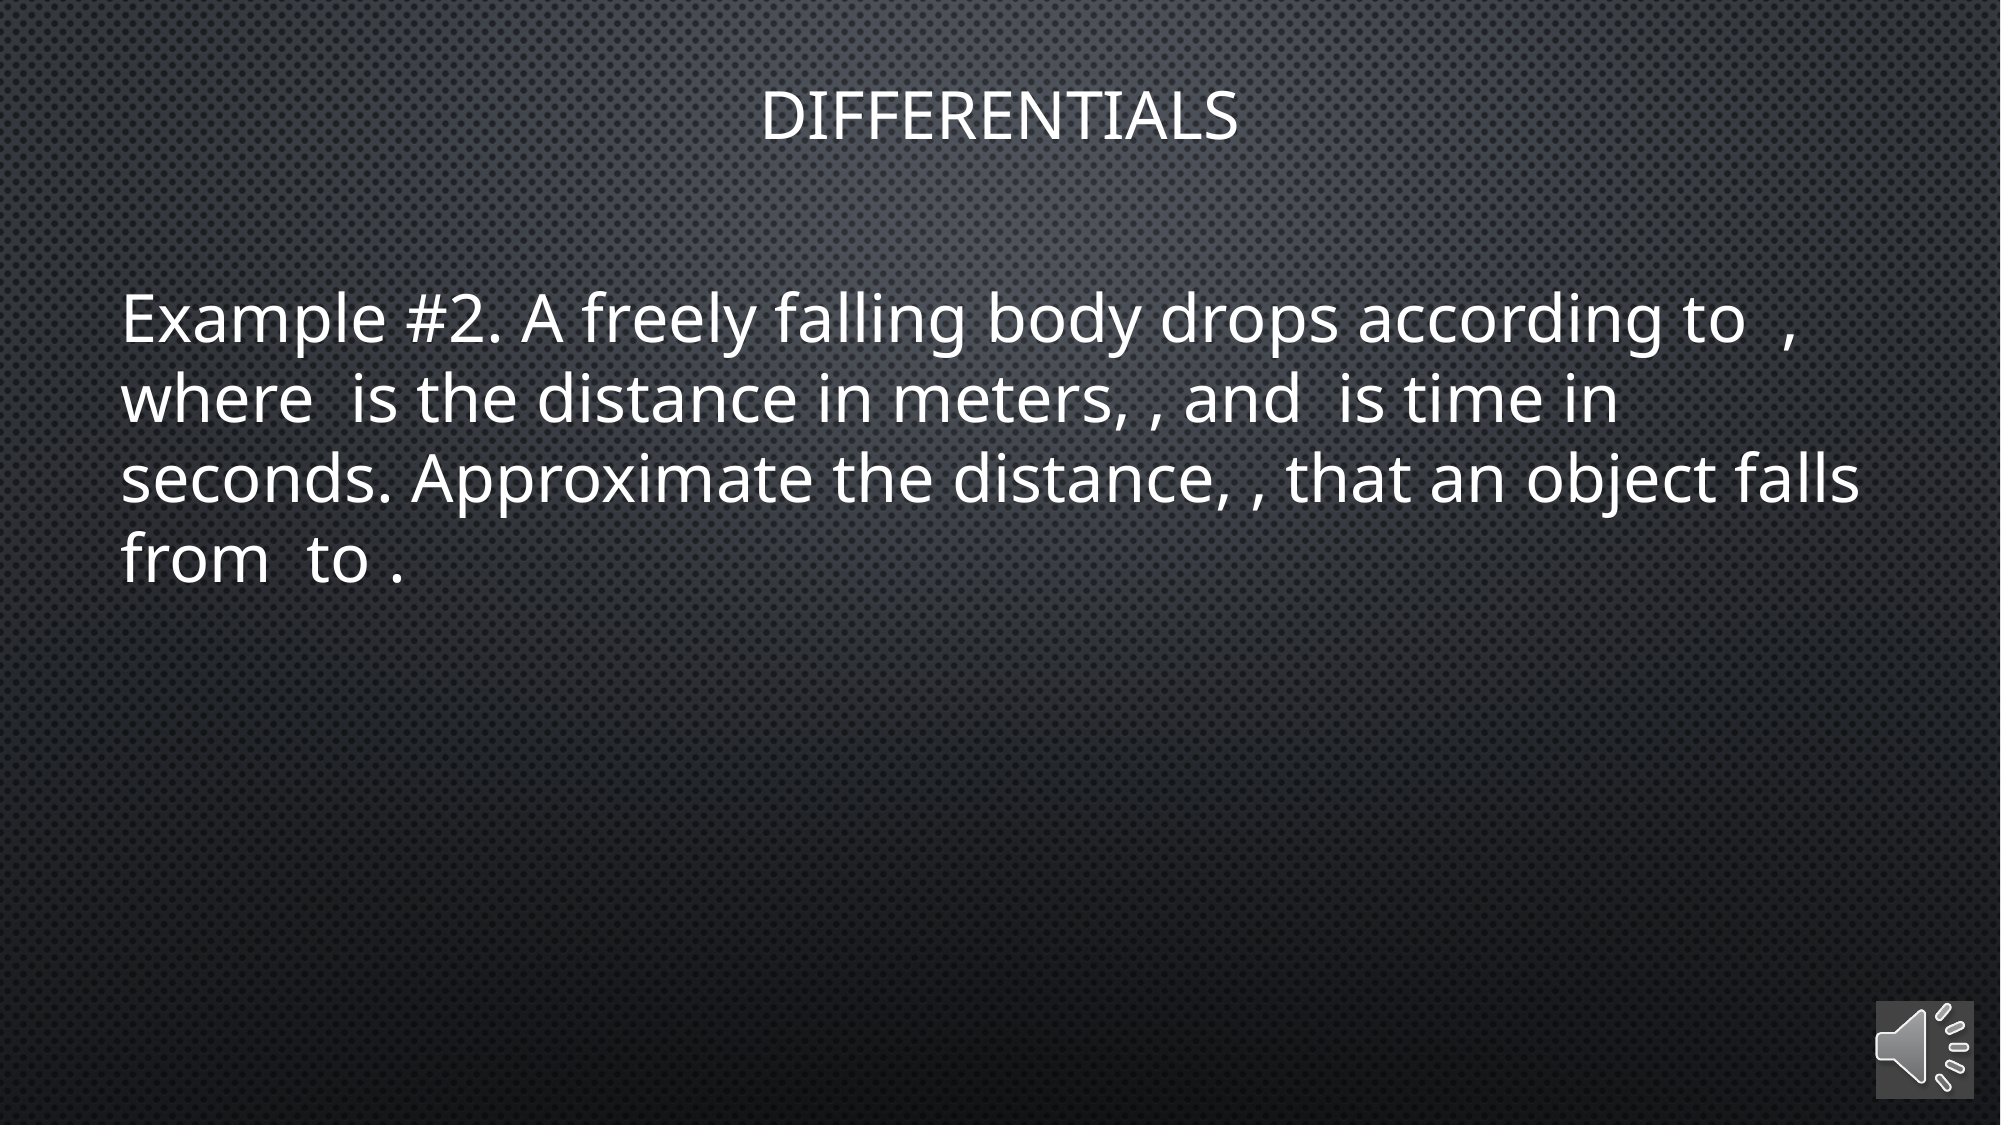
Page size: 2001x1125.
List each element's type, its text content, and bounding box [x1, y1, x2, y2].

text_box [310, 406, 398, 543]
picture [1874, 999, 1976, 1101]
title differentials [184, 12, 1816, 213]
